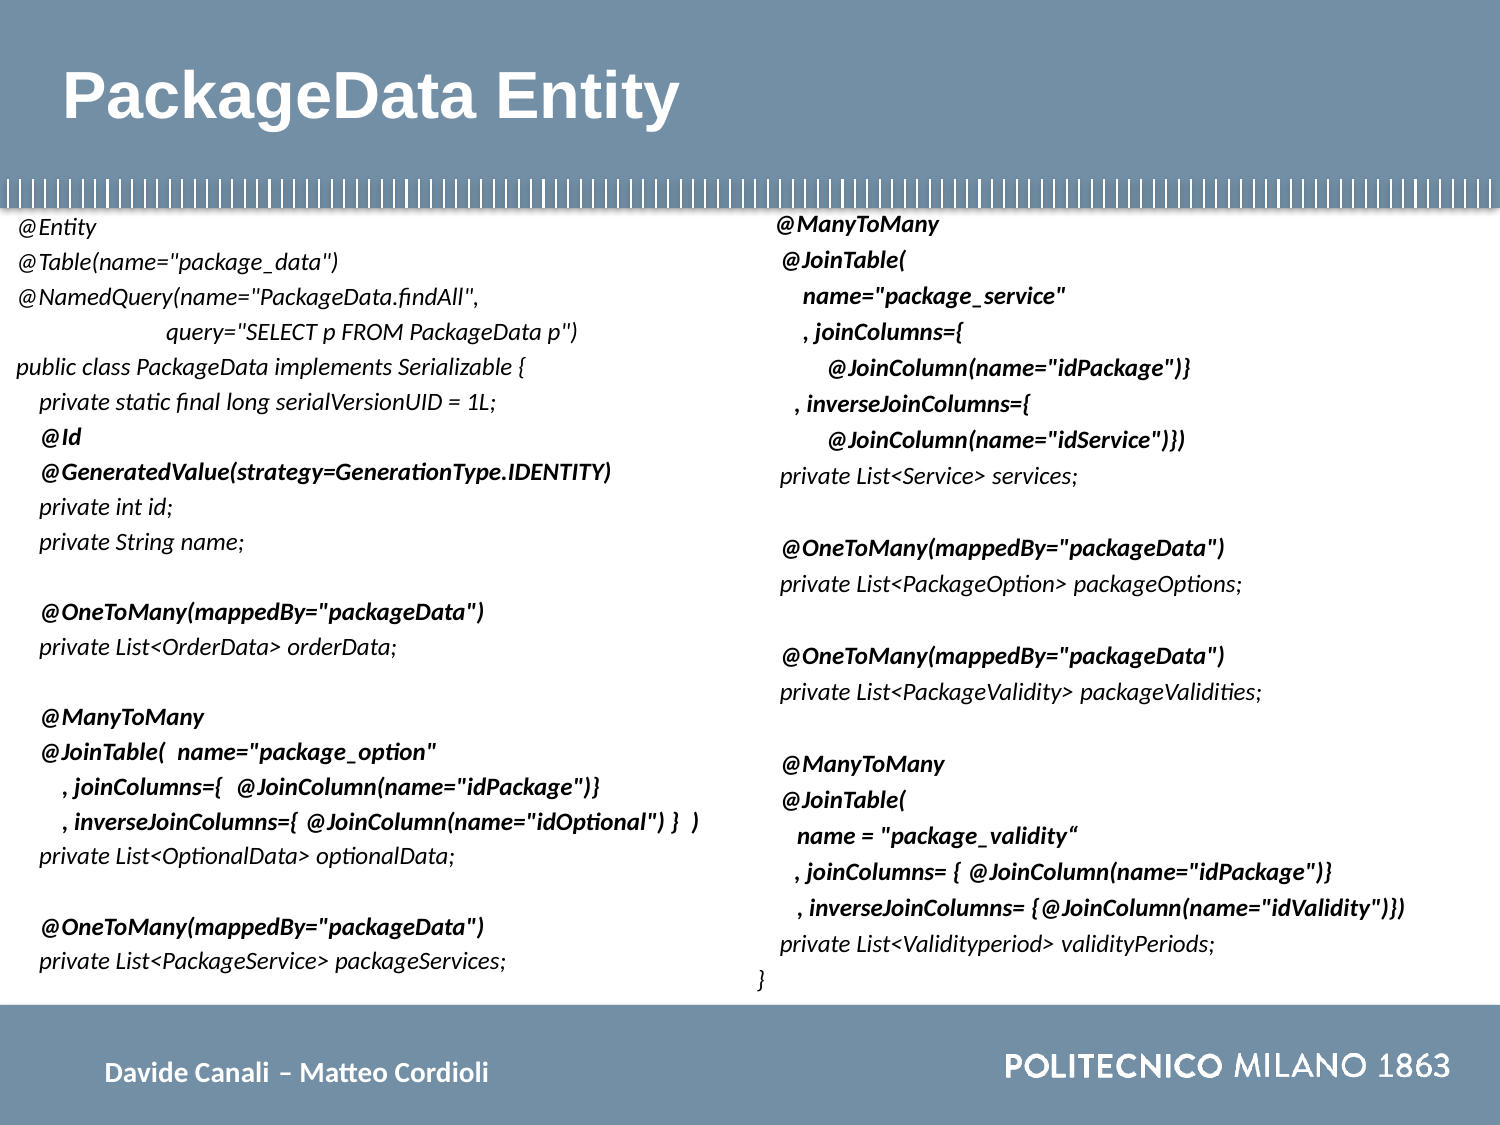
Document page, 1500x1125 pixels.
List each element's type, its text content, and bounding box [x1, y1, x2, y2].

picture [999, 1044, 1456, 1089]
text_box @ManyToMany @JoinTable( name="package_service" , joinColumns={ @JoinColumn(name="idPackage")} , inverseJoinColumns={ @JoinColumn(name="idService")}) private List<Service> services; @OneToMany(mappedBy="packageData") private List<PackageOption> packageOptions; @OneToMany(mappedBy="packageData") private List<PackageValidity> packageValidities; @ManyToMany @JoinTable( name = "package_validity“ , joinColumns= { @JoinColumn(name="idPackage")} , inverseJoinColumns= {@JoinColumn(name="idValidity")}) private List<Validityperiod> validityPeriods; } [741, 166, 1481, 1044]
list @Entity @Table(name="package_data") @NamedQuery(name="PackageData.findAll", query="SELECT p FROM PackageData p") public class PackageData implements Serializable { private static final long serialVersionUID = 1L; @Id @GeneratedValue(strategy=GenerationType.IDENTITY) private int id; private String name; @OneToMany(mappedBy="packageData") private List<OrderData> orderData; @ManyToMany @JoinTable( name="package_option" , joinColumns={ @JoinColumn(name="idPackage")} , inverseJoinColumns={ @JoinColumn(name="idOptional") } ) private List<OptionalData> optionalData; @OneToMany(mappedBy="packageData") private List<PackageService> packageServices; [1, 203, 752, 1080]
title PackageData Entity [47, 22, 1455, 161]
text_box Davide Canali – Matteo Cordioli [36, 1028, 558, 1107]
